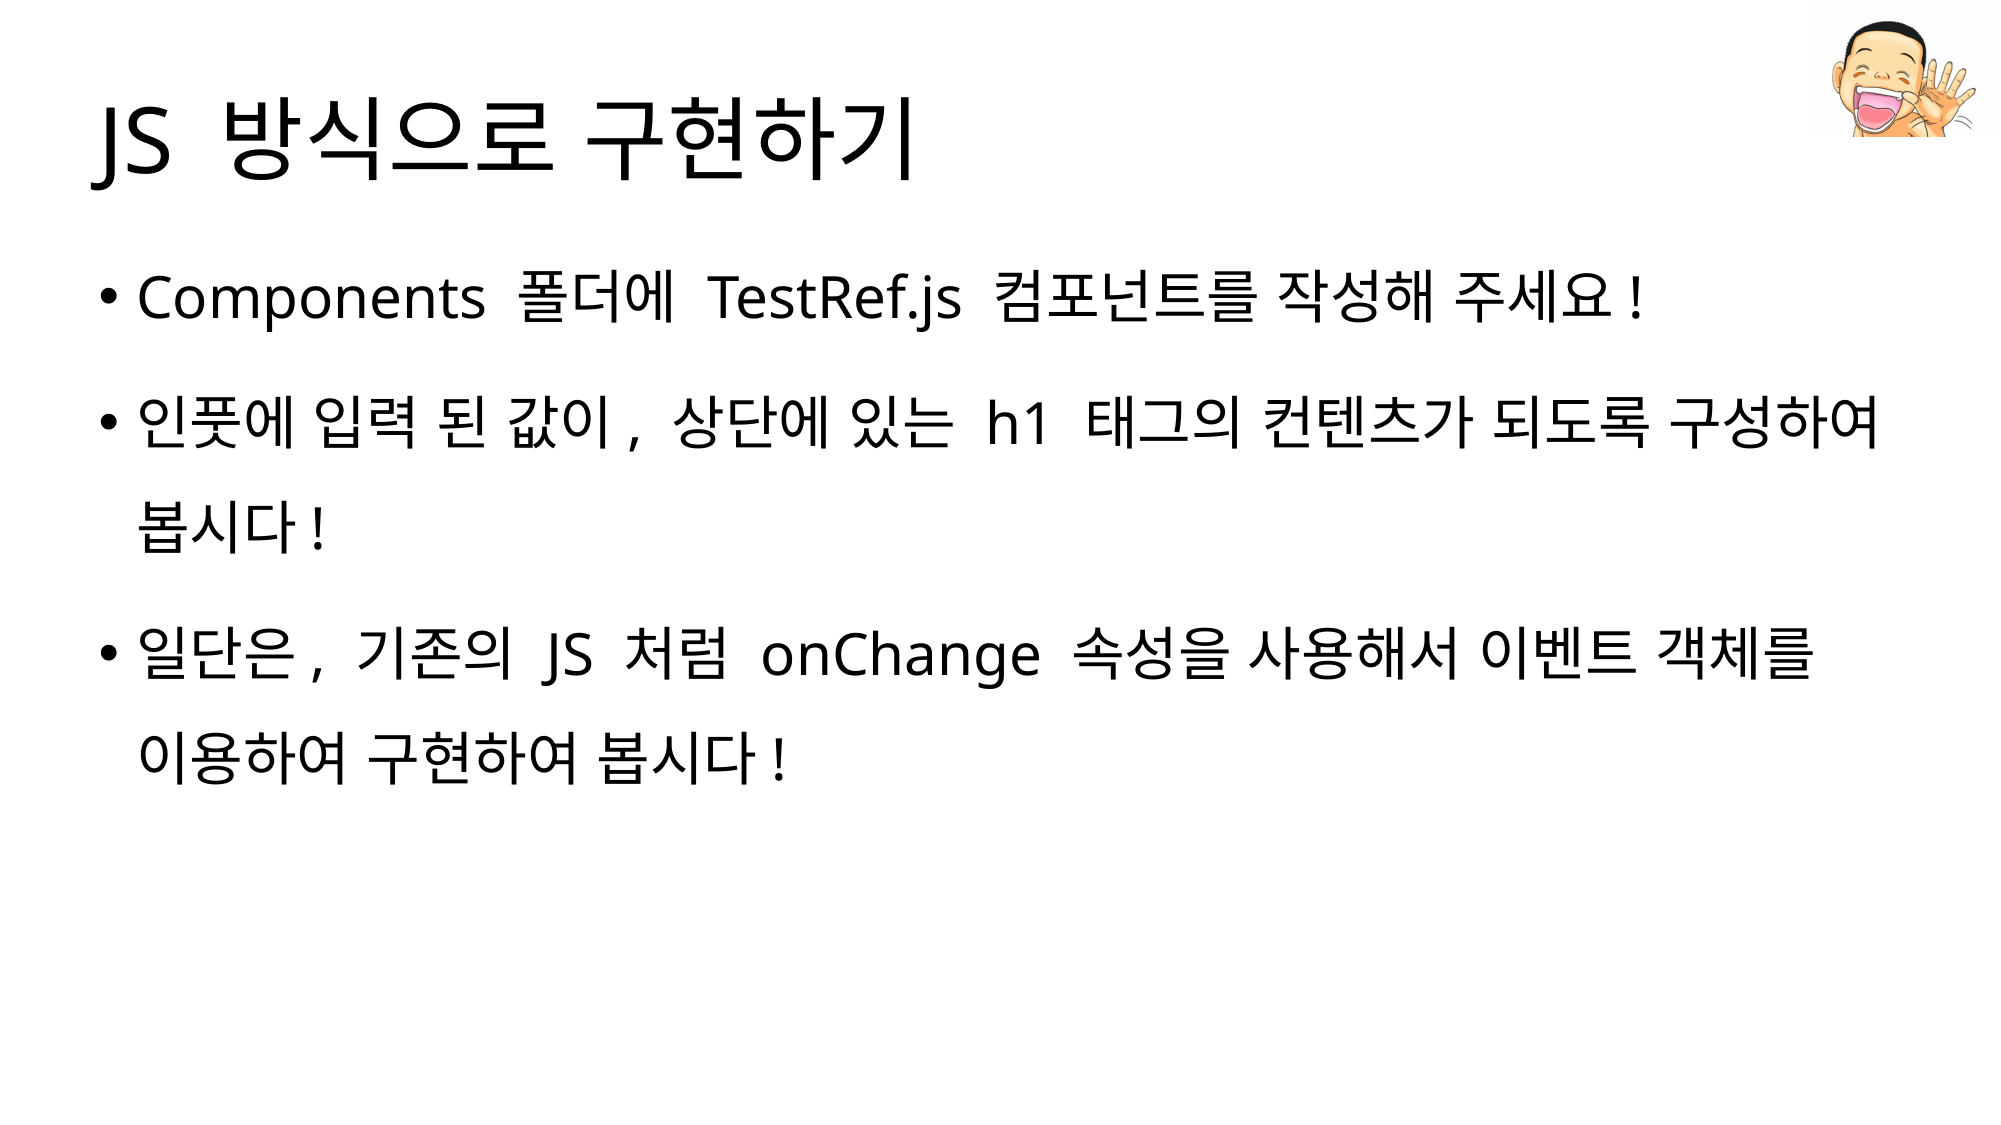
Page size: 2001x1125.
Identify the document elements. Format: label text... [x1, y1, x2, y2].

title JS 방식으로 구현하기 [83, 0, 1931, 217]
list Components 폴더에 TestRef.js 컴포넌트를 작성해 주세요! 인풋에 입력 된 값이, 상단에 있는 h1 태그의 컨텐츠가 되도록 구성하여 봅시다! 일단은, 기존의 JS 처럼 onChange 속성을 사용해서 이벤트 객체를 이용하여 구현하여 봅시다! [83, 217, 1931, 1125]
picture [1931, 0, 2000, 137]
